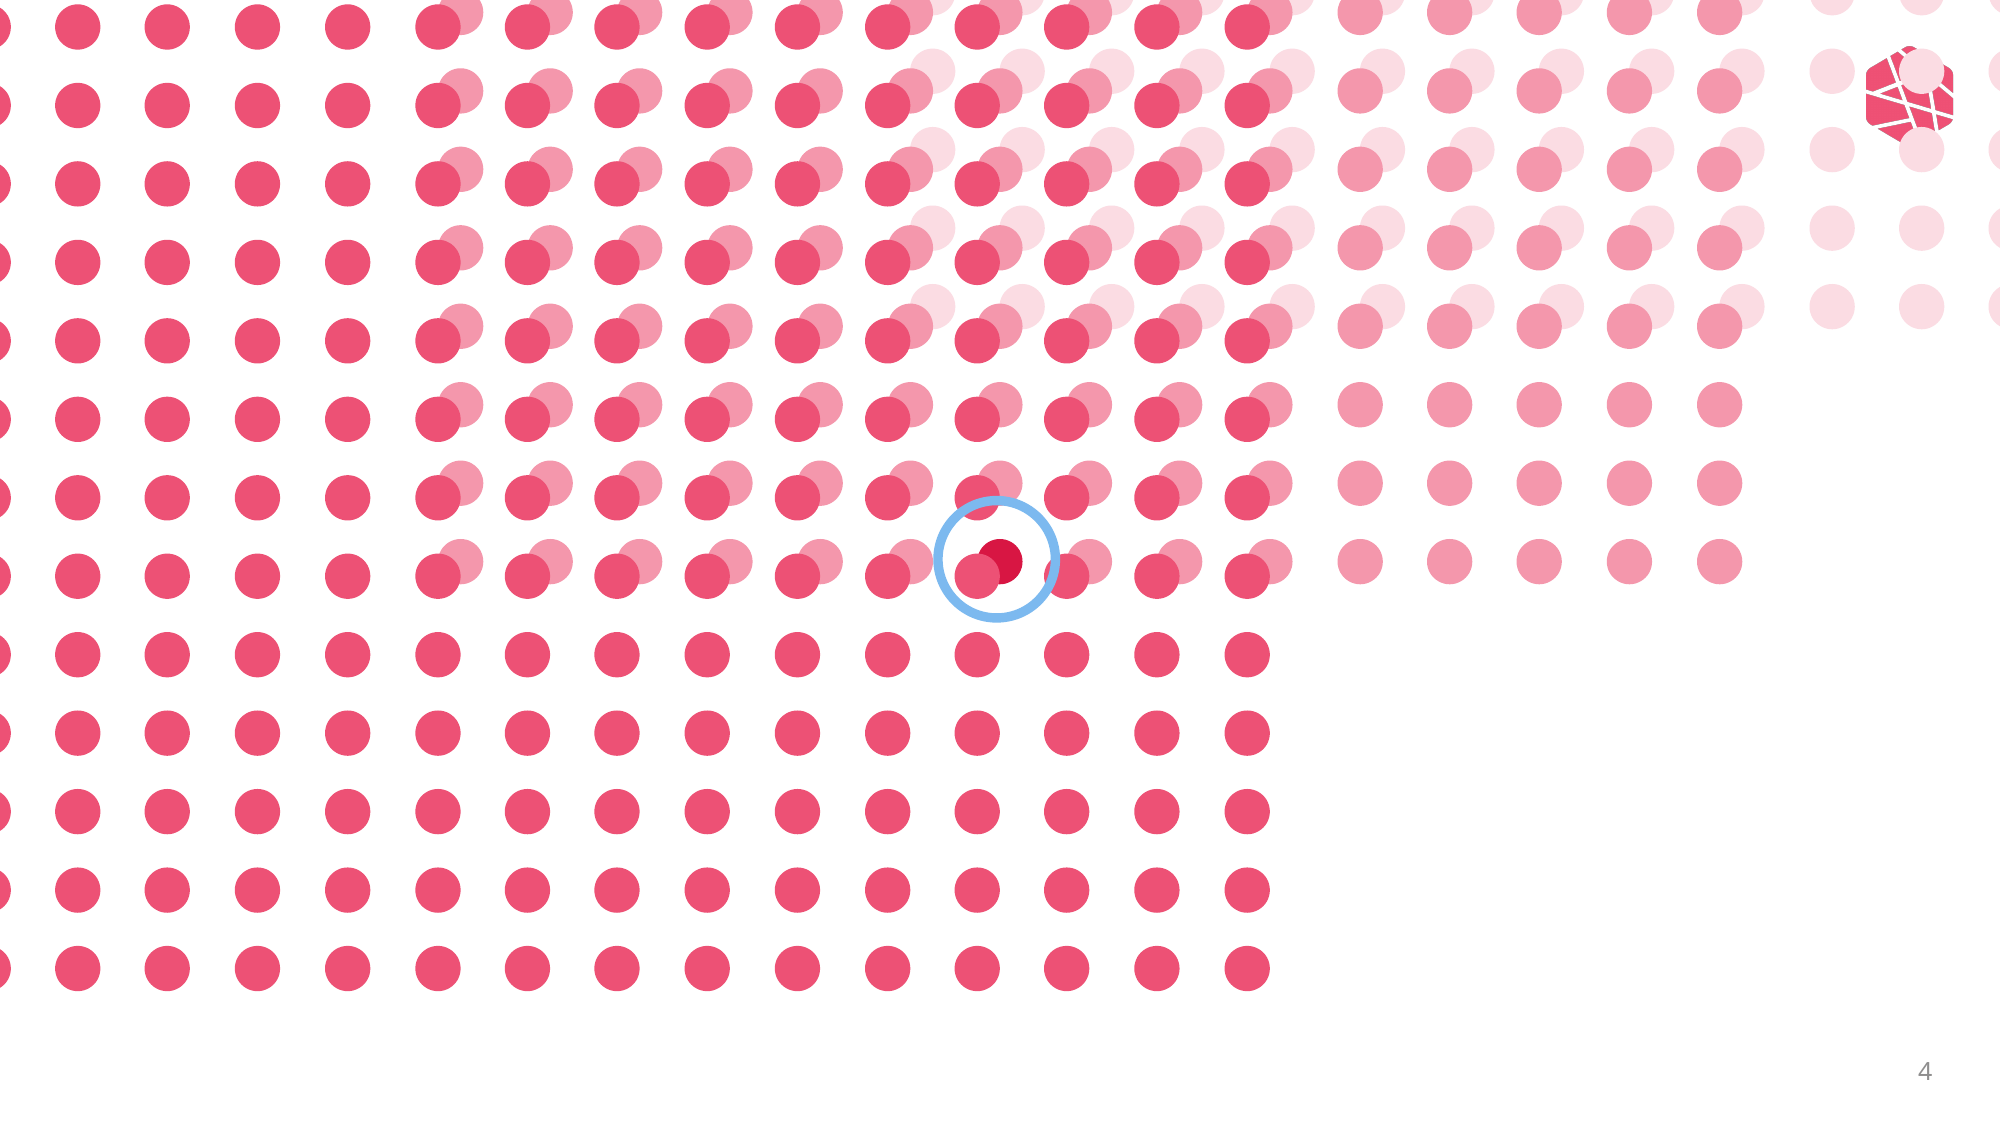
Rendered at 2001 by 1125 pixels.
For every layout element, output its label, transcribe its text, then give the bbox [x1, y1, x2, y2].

text_box [232, 943, 283, 994]
text_box [322, 708, 373, 758]
text_box [888, 66, 936, 116]
text_box [527, 144, 575, 194]
text_box [887, 458, 936, 508]
text_box [1247, 144, 1295, 195]
text_box [1087, 124, 1137, 175]
text_box [1604, 0, 1655, 38]
text_box [1247, 379, 1295, 430]
text_box [1383, 0, 1407, 18]
text_box [1694, 0, 1745, 38]
text_box [1807, 124, 1857, 175]
text_box [502, 80, 553, 131]
text_box [413, 316, 463, 366]
text_box [1041, 80, 1092, 131]
text_box [888, 0, 936, 38]
text_box [502, 629, 553, 680]
text_box [1222, 708, 1272, 758]
text_box [1604, 458, 1655, 508]
text_box [772, 865, 823, 915]
text_box [1132, 943, 1182, 994]
text_box [682, 865, 732, 915]
text_box [1041, 943, 1092, 994]
text_box [772, 629, 823, 680]
text_box [797, 458, 845, 508]
text_box [1627, 124, 1677, 175]
text_box [1132, 629, 1182, 680]
text_box [1807, 281, 1857, 332]
text_box [1358, 203, 1408, 253]
text_box [1986, 49, 2000, 94]
text_box [682, 473, 732, 523]
text_box [142, 394, 192, 445]
text_box [1808, 0, 1856, 18]
text_box [502, 473, 553, 523]
text_box [1694, 379, 1745, 430]
text_box [797, 144, 845, 194]
text_box [142, 237, 192, 288]
text_box [1604, 144, 1655, 195]
text_box [0, 711, 13, 755]
text_box [617, 0, 665, 38]
text_box [413, 629, 463, 680]
text_box [413, 708, 463, 758]
text_box [1424, 536, 1475, 587]
text_box [1222, 159, 1272, 209]
text_box [438, 66, 486, 116]
text_box [933, 0, 957, 18]
text_box [862, 159, 913, 209]
text_box [1896, 281, 1947, 332]
text_box [1292, 0, 1316, 18]
text_box [1157, 458, 1205, 508]
text_box [952, 316, 1002, 366]
text_box [1472, 0, 1496, 18]
text_box [0, 240, 13, 285]
text_box [887, 144, 936, 194]
text_box [772, 473, 823, 523]
text_box [862, 316, 913, 366]
text_box [438, 0, 486, 38]
text_box [935, 498, 1058, 621]
text_box [527, 536, 575, 587]
text_box [908, 46, 958, 96]
text_box [952, 943, 1002, 994]
text_box [1247, 223, 1295, 273]
text_box [1627, 46, 1677, 96]
text_box [1896, 124, 1947, 175]
text_box [592, 159, 642, 209]
text_box [527, 458, 575, 508]
text_box [142, 473, 192, 523]
text_box [617, 379, 665, 430]
text_box [1222, 629, 1272, 680]
text_box [797, 536, 845, 587]
text_box [1132, 80, 1182, 131]
text_box [1447, 203, 1497, 253]
text_box [592, 708, 642, 758]
text_box [862, 708, 913, 758]
text_box [1177, 46, 1227, 96]
text_box [502, 943, 553, 994]
text_box [232, 394, 283, 445]
text_box [1358, 124, 1408, 175]
text_box [1268, 203, 1317, 253]
text_box [232, 551, 283, 601]
picture [1835, 22, 1984, 170]
text_box [502, 394, 553, 445]
text_box [1112, 0, 1136, 18]
text_box [1424, 301, 1475, 351]
text_box [1987, 0, 2000, 15]
text_box [1424, 0, 1475, 38]
text_box [1222, 316, 1272, 366]
text_box [798, 66, 845, 116]
text_box [888, 379, 936, 430]
text_box [952, 708, 1002, 758]
text_box [1537, 281, 1587, 332]
text_box [952, 629, 1002, 680]
text_box [1514, 379, 1564, 430]
text_box [0, 319, 13, 363]
text_box [1041, 708, 1092, 758]
text_box [682, 159, 732, 209]
text_box [998, 281, 1047, 332]
text_box [502, 316, 553, 366]
text_box [1447, 124, 1497, 175]
text_box [1048, 551, 1092, 601]
text_box [1268, 46, 1317, 96]
text_box [53, 316, 103, 366]
text_box [322, 786, 373, 837]
text_box [0, 554, 13, 598]
text_box [0, 868, 13, 912]
text_box [887, 301, 936, 351]
text_box [682, 237, 732, 288]
text_box [772, 2, 823, 52]
text_box [1424, 144, 1475, 195]
text_box [977, 0, 1025, 38]
text_box [1424, 223, 1475, 273]
text_box [1514, 458, 1564, 508]
text_box [1514, 66, 1564, 116]
text_box [232, 316, 283, 366]
text_box [908, 124, 958, 175]
text_box [53, 80, 103, 131]
text_box [862, 394, 913, 445]
text_box [592, 786, 642, 837]
text_box [1157, 0, 1205, 38]
text_box [1202, 0, 1226, 18]
text_box [1157, 66, 1205, 116]
text_box [1514, 536, 1564, 587]
text_box [1652, 0, 1676, 18]
text_box [908, 281, 958, 332]
text_box [502, 551, 553, 601]
text_box [322, 394, 373, 445]
text_box [1177, 124, 1227, 175]
text_box [0, 946, 13, 991]
text_box [772, 316, 823, 366]
text_box [1247, 536, 1295, 587]
text_box [53, 786, 103, 837]
text_box [1247, 0, 1295, 38]
text_box [998, 203, 1047, 253]
text_box [1742, 0, 1766, 18]
text_box [1424, 379, 1475, 430]
text_box [1222, 2, 1272, 52]
text_box [322, 2, 373, 52]
text_box [438, 301, 486, 351]
text_box [1132, 786, 1182, 837]
text_box [617, 223, 665, 273]
text_box [1447, 281, 1497, 332]
text_box [53, 551, 103, 601]
text_box [1335, 223, 1385, 273]
text_box [952, 473, 1002, 513]
text_box [862, 2, 913, 52]
text_box [1694, 301, 1745, 351]
text_box [592, 316, 642, 366]
text_box [592, 943, 642, 994]
text_box [1087, 203, 1137, 253]
text_box [438, 379, 486, 430]
text_box [797, 379, 845, 430]
text_box [1514, 0, 1564, 38]
text_box [142, 708, 192, 758]
text_box [1604, 66, 1655, 116]
text_box [977, 458, 1025, 501]
text_box [232, 629, 283, 680]
text_box [1067, 379, 1115, 430]
text_box [862, 237, 913, 288]
text_box [1537, 203, 1587, 253]
text_box [952, 237, 1002, 288]
text_box [1986, 127, 2000, 172]
text_box [1157, 536, 1205, 587]
text_box [322, 865, 373, 915]
text_box [977, 301, 1025, 351]
text_box [142, 316, 192, 366]
text_box [53, 394, 103, 445]
text_box [682, 316, 732, 366]
text_box [1807, 46, 1857, 96]
text_box [142, 80, 192, 131]
text_box [977, 66, 1025, 116]
text_box [1132, 316, 1182, 366]
text_box [322, 316, 373, 366]
text_box [232, 80, 283, 131]
text_box [888, 223, 936, 273]
text_box [1132, 473, 1182, 523]
text_box [1222, 865, 1272, 915]
text_box [797, 0, 845, 38]
text_box [1041, 473, 1092, 523]
text_box [232, 159, 283, 209]
text_box [232, 237, 283, 288]
text_box [977, 144, 1025, 195]
text_box [1447, 46, 1497, 96]
text_box [1222, 394, 1272, 445]
text_box [232, 2, 283, 52]
text_box [1067, 0, 1115, 38]
text_box [1268, 124, 1317, 175]
text_box [1066, 301, 1115, 351]
text_box [1335, 301, 1385, 351]
text_box [617, 458, 665, 508]
text_box [862, 786, 913, 837]
text_box [0, 162, 13, 206]
text_box [592, 237, 642, 288]
text_box [53, 237, 103, 288]
text_box [527, 301, 575, 351]
text_box [1222, 473, 1272, 523]
text_box [617, 301, 665, 351]
text_box [0, 632, 13, 677]
text_box [772, 786, 823, 837]
text_box [413, 394, 463, 445]
text_box [592, 473, 642, 523]
text_box [1335, 144, 1385, 195]
text_box [1896, 203, 1947, 253]
text_box [502, 237, 553, 288]
text_box [1247, 66, 1295, 116]
text_box [998, 46, 1047, 96]
text_box [952, 159, 1002, 209]
text_box [0, 789, 13, 834]
text_box [1067, 66, 1115, 116]
text_box [413, 237, 463, 288]
text_box [413, 159, 463, 209]
text_box [1898, 0, 1946, 18]
text_box [1424, 66, 1475, 116]
text_box [527, 0, 575, 38]
text_box [0, 397, 13, 442]
text_box [1222, 551, 1272, 601]
text_box [53, 943, 103, 994]
text_box [707, 66, 755, 116]
text_box [0, 83, 13, 128]
text_box [1247, 458, 1295, 508]
text_box [53, 708, 103, 758]
text_box [1717, 281, 1767, 332]
text_box [438, 458, 486, 508]
text_box [1986, 284, 2000, 329]
text_box [977, 223, 1025, 273]
text_box [1335, 0, 1385, 38]
text_box [53, 159, 103, 209]
text_box [322, 159, 373, 209]
text_box [707, 301, 755, 351]
text_box [772, 159, 823, 209]
text_box [592, 865, 642, 915]
text_box [1041, 394, 1092, 445]
text_box [53, 2, 103, 52]
text_box [862, 473, 913, 523]
text_box [1335, 66, 1385, 116]
text_box [232, 473, 283, 523]
text_box [53, 865, 103, 915]
text_box [142, 629, 192, 680]
text_box [797, 301, 845, 351]
text_box [1694, 66, 1745, 116]
text_box [1514, 301, 1564, 351]
text_box [1157, 379, 1205, 430]
text_box [1132, 159, 1182, 209]
text_box [528, 66, 575, 116]
text_box [502, 708, 553, 758]
text_box [592, 394, 642, 445]
text_box [682, 80, 732, 131]
text_box [998, 124, 1047, 175]
text_box [682, 629, 732, 680]
text_box [502, 786, 553, 837]
text_box [322, 473, 373, 523]
text_box [1694, 458, 1745, 508]
text_box [438, 144, 486, 195]
text_box [1222, 237, 1272, 288]
text_box [1514, 144, 1564, 195]
text_box [592, 551, 642, 601]
text_box [772, 237, 823, 288]
text_box [772, 943, 823, 994]
text_box [1132, 708, 1182, 758]
text_box [1424, 458, 1475, 508]
text_box [1986, 206, 2000, 251]
text_box [592, 2, 642, 52]
text_box [1537, 124, 1587, 175]
text_box [1358, 46, 1408, 96]
text_box [1157, 301, 1205, 351]
text_box [413, 2, 463, 52]
text_box [527, 379, 575, 430]
text_box [952, 394, 1002, 445]
text_box [1022, 0, 1046, 18]
text_box [413, 473, 463, 523]
text_box [772, 80, 823, 131]
text_box [1627, 281, 1677, 332]
text_box [1514, 223, 1564, 273]
text_box [1717, 203, 1767, 253]
text_box [707, 0, 755, 38]
text_box [1604, 301, 1655, 351]
text_box [1694, 144, 1745, 195]
text_box [142, 943, 192, 994]
text_box [1222, 943, 1272, 994]
text_box [232, 786, 283, 837]
text_box [592, 629, 642, 680]
text_box [1604, 223, 1655, 273]
text_box [1132, 2, 1182, 52]
text_box [908, 203, 958, 253]
text_box [952, 865, 1002, 915]
text_box [772, 394, 823, 445]
text_box [1358, 281, 1408, 332]
text_box [1067, 536, 1115, 587]
text_box [1066, 458, 1115, 508]
text_box [617, 536, 665, 587]
text_box [888, 536, 936, 587]
text_box [438, 223, 486, 273]
text_box [1268, 281, 1317, 332]
text_box [1132, 394, 1182, 445]
text_box [438, 536, 486, 587]
text_box [1694, 536, 1745, 587]
text_box [1604, 536, 1655, 587]
text_box [772, 708, 823, 758]
text_box [952, 2, 1002, 52]
text_box [592, 80, 642, 131]
text_box [1041, 2, 1092, 52]
text_box [1177, 203, 1227, 253]
text_box [1041, 629, 1092, 680]
text_box [1222, 786, 1272, 837]
text_box [707, 223, 755, 273]
text_box [142, 2, 192, 52]
text_box [1157, 144, 1205, 195]
text_box [1132, 237, 1182, 288]
text_box [682, 943, 732, 994]
text_box [797, 223, 845, 273]
text_box [413, 80, 463, 131]
text_box [1041, 159, 1092, 209]
text_box [1335, 458, 1385, 508]
text_box [1604, 379, 1655, 430]
text_box [322, 629, 373, 680]
text_box [1627, 203, 1677, 253]
text_box [322, 551, 373, 601]
text_box [502, 865, 553, 915]
text_box [1132, 551, 1182, 601]
text_box [0, 476, 13, 520]
text_box [617, 66, 665, 116]
text_box [1807, 203, 1857, 253]
text_box [682, 551, 732, 601]
text_box [862, 629, 913, 680]
text_box [142, 865, 192, 915]
text_box [53, 629, 103, 680]
text_box [1694, 223, 1745, 273]
text_box [1177, 281, 1227, 332]
text_box [1067, 223, 1115, 273]
text_box [527, 223, 575, 273]
text_box [53, 473, 103, 523]
slide_number 4 [1497, 1042, 1948, 1103]
text_box [1537, 46, 1587, 96]
text_box [1041, 865, 1092, 915]
text_box [1087, 281, 1137, 332]
text_box [1041, 786, 1092, 837]
text_box [772, 551, 823, 601]
text_box [977, 379, 1025, 430]
text_box [322, 237, 373, 288]
text_box [862, 551, 913, 601]
text_box [322, 80, 373, 131]
text_box [707, 379, 755, 430]
text_box [1896, 46, 1947, 96]
text_box [1222, 80, 1272, 131]
text_box [1717, 46, 1767, 96]
text_box [682, 2, 732, 52]
text_box [1041, 237, 1092, 288]
text_box [1717, 124, 1767, 175]
text_box [682, 786, 732, 837]
text_box [232, 708, 283, 758]
text_box [232, 865, 283, 915]
text_box [413, 865, 463, 915]
text_box [707, 144, 755, 195]
text_box [1041, 316, 1092, 366]
text_box [413, 943, 463, 994]
text_box [862, 865, 913, 915]
text_box [502, 159, 553, 209]
text_box [1335, 536, 1385, 587]
text_box [1247, 301, 1295, 351]
text_box [1066, 144, 1115, 194]
text_box [617, 144, 665, 195]
text_box [0, 5, 13, 49]
text_box [1335, 379, 1385, 430]
text_box [682, 394, 732, 445]
text_box [1562, 0, 1585, 18]
text_box [952, 80, 1002, 131]
text_box [1157, 223, 1205, 273]
text_box [952, 786, 1002, 837]
text_box [1087, 46, 1137, 96]
text_box [413, 786, 463, 837]
text_box [707, 536, 755, 587]
text_box [322, 943, 373, 994]
text_box [413, 551, 463, 601]
text_box [142, 786, 192, 837]
text_box [862, 80, 913, 131]
text_box [707, 458, 755, 508]
text_box [502, 2, 553, 52]
text_box [1132, 865, 1182, 915]
text_box [682, 708, 732, 758]
text_box [862, 943, 913, 994]
text_box [142, 159, 192, 209]
